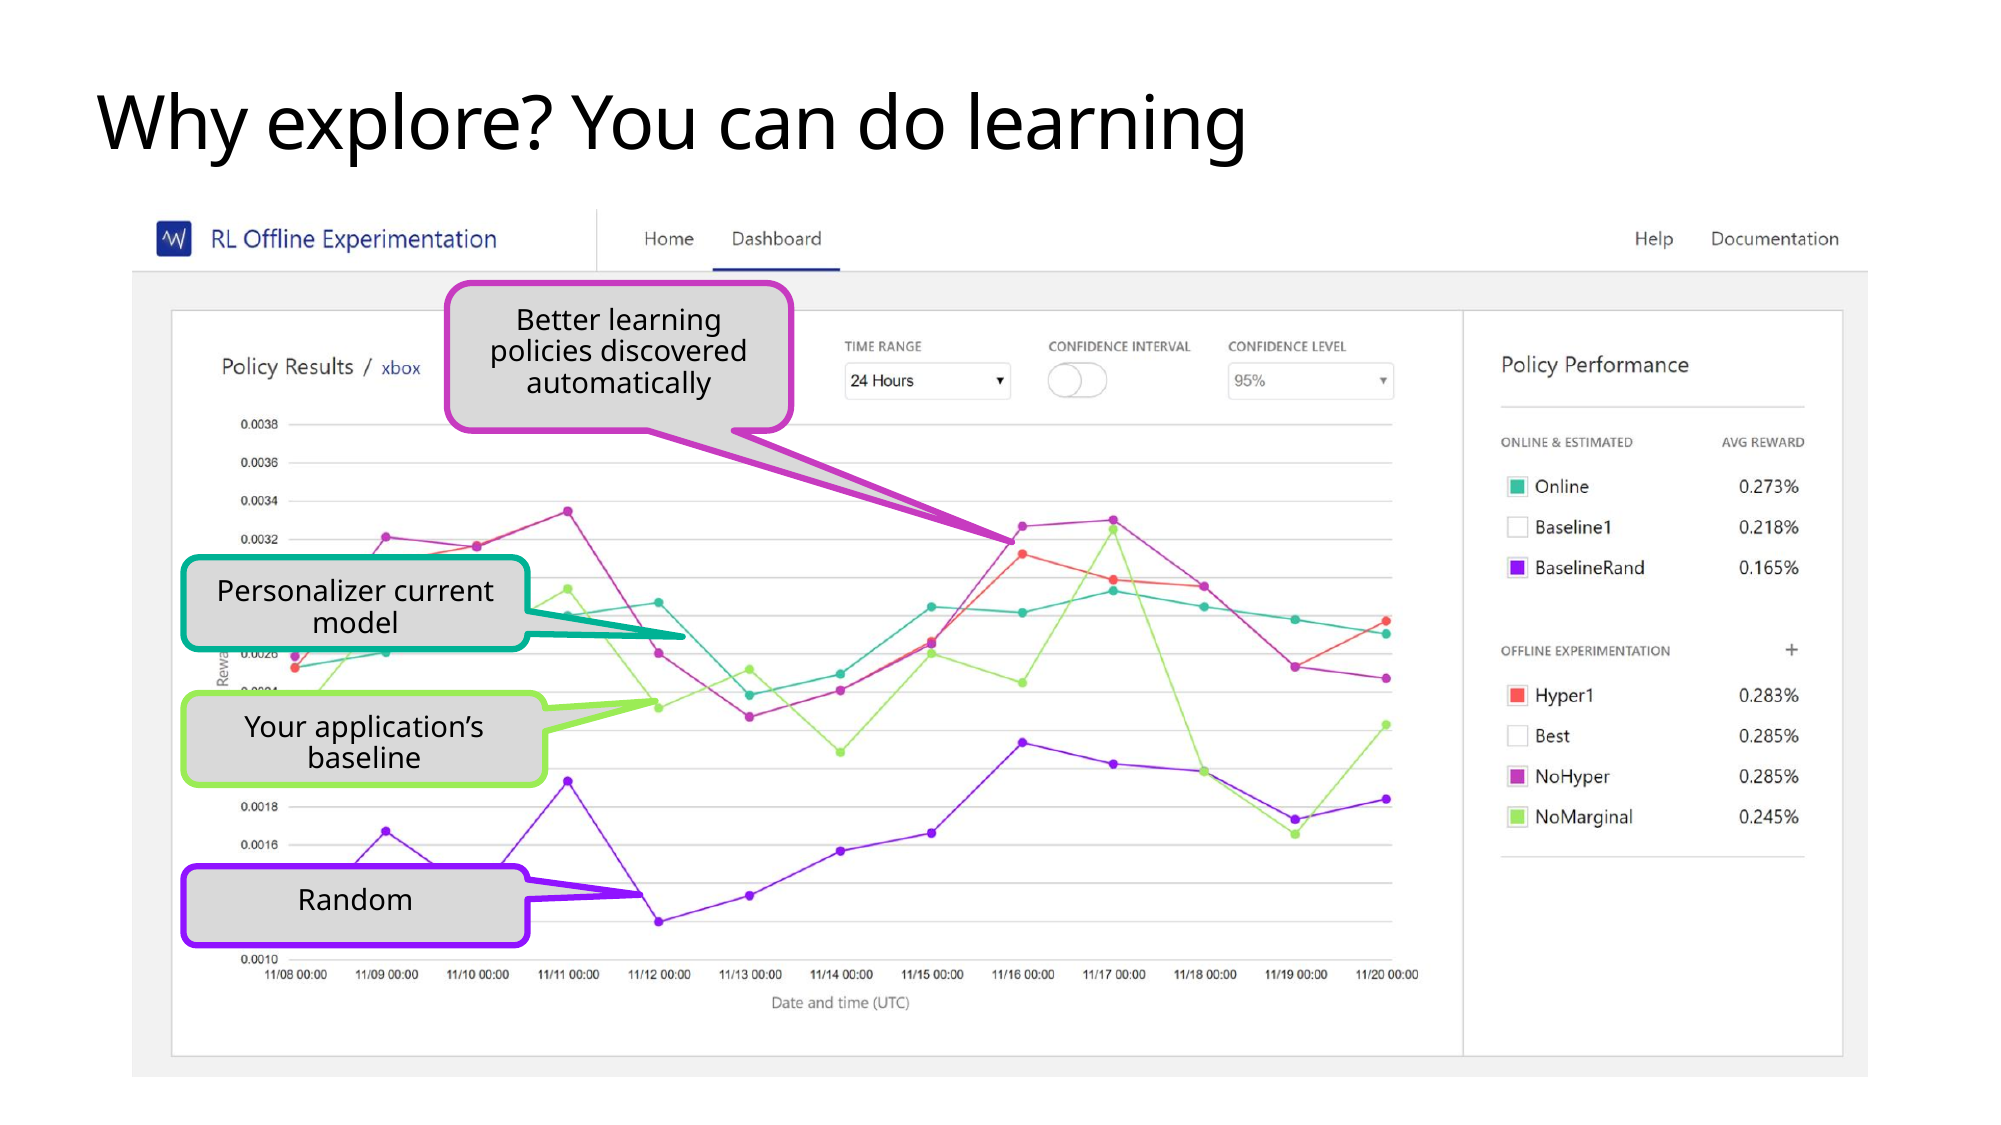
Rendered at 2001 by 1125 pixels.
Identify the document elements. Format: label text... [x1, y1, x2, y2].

picture [131, 209, 1869, 1077]
title Why explore? You can do learning [96, 75, 1904, 166]
